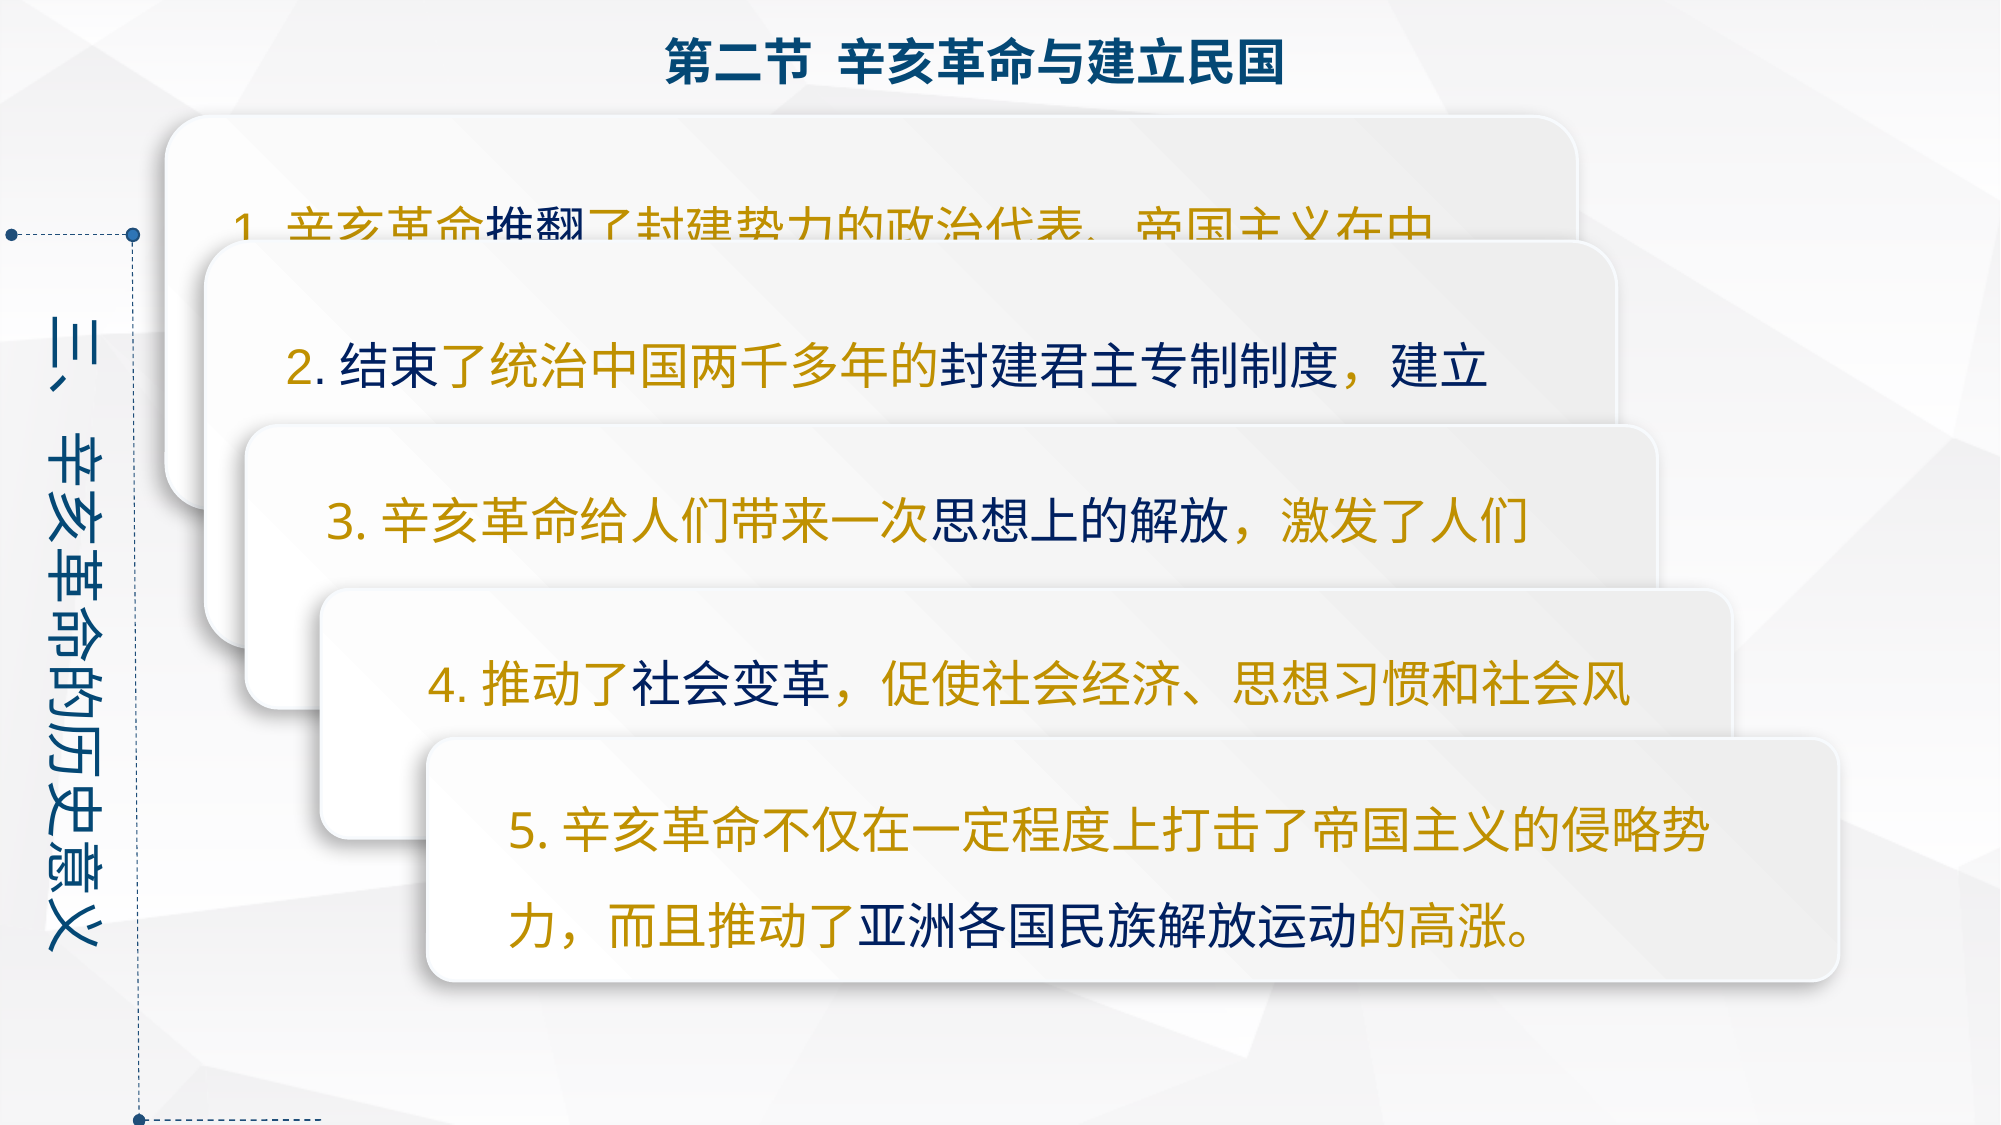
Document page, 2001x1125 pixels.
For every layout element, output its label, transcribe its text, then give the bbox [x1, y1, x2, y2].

text_box 3.辛亥革命给人们带来一次思想上的解放，激发了人们的爱国热情和民族觉醒，打开了思想进步的闸门。 [326, 453, 1578, 587]
text_box [426, 737, 1840, 982]
text_box 4.推动了社会变革，促使社会经济、思想习惯和社会风俗等方面发生了新的积极变化。 [427, 616, 1679, 738]
text_box 2.结束了统治中国两千多年的封建君主专制制度，建立了中国历史上第一个资产阶级共和政府，使民主共和的观念开始深入人心。 [322, 298, 1537, 419]
text_box 第二节 辛亥革命与建立民国 [609, 22, 1341, 98]
text_box [322, 424, 1659, 589]
picture [0, 0, 2001, 1125]
text_box 5.辛亥革命不仅在一定程度上打击了帝国主义的侵略势力，而且推动了亚洲各国民族解放运动的高涨。 [507, 762, 1759, 955]
text_box [322, 240, 1618, 419]
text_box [11, 228, 322, 1121]
text_box 1.辛亥革命推翻了封建势力的政治代表、帝国主义在中国的代理人——清王朝的统治，沉重打击了中外反动势力，使中国反动统治者在政治上乱了阵脚。 [231, 162, 1483, 234]
text_box [165, 115, 1579, 237]
text_box [322, 588, 1734, 840]
